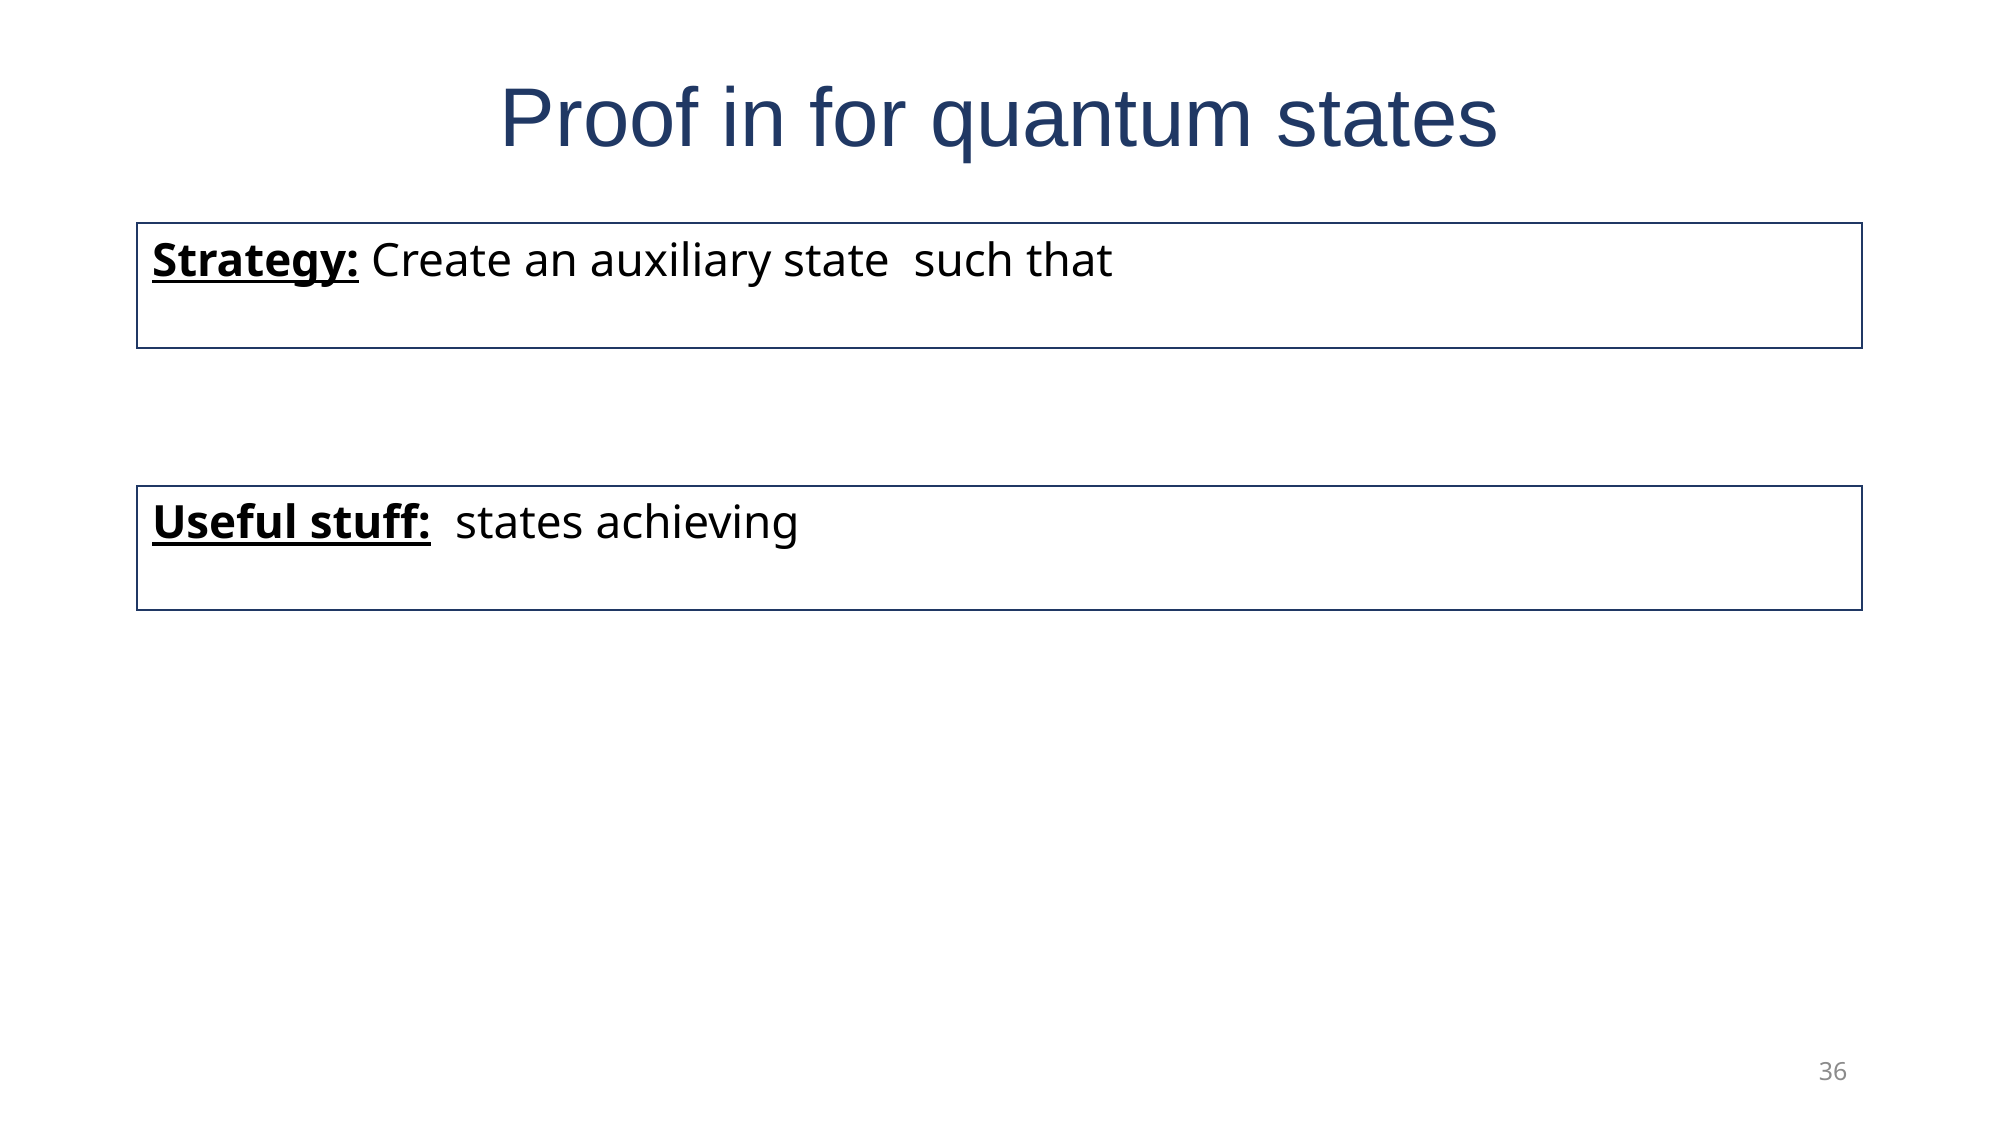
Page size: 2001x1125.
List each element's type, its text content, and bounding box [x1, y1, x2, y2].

slide_number 36 [1412, 1042, 1863, 1103]
title Proof in for quantum states [137, 59, 1863, 180]
